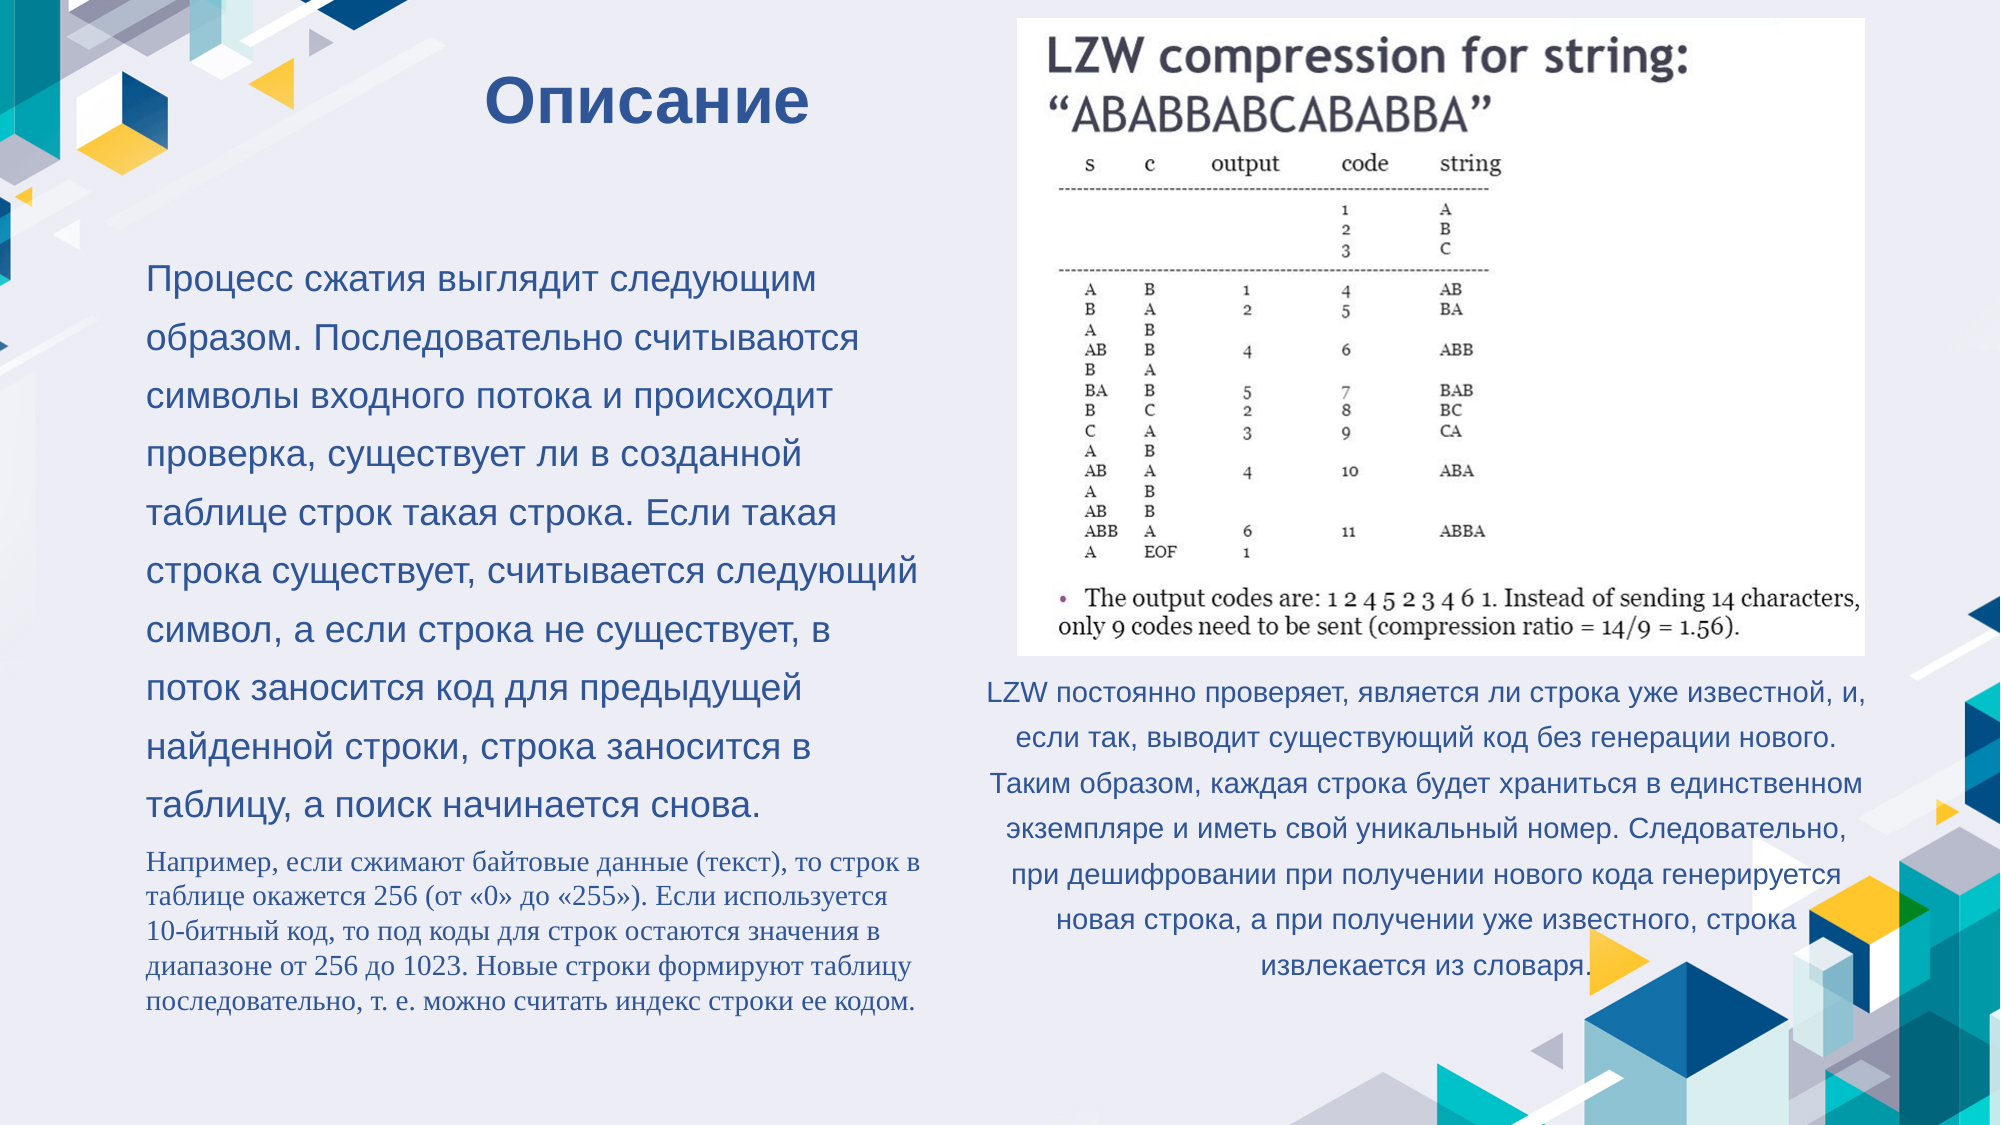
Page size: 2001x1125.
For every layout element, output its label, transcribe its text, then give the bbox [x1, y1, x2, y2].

text_box LZW постоянно проверяет, является ли строка уже известной, и, если так, выводит существующий код без генерации нового. Таким образом, каждая строка будет храниться в единственном экземпляре и иметь свой уникальный номер. Следовательно, при дешифровании при получении нового кода генерируется новая строка, а при получении уже известного, строка извлекается из словаря. [967, 655, 1887, 989]
picture [0, 0, 2000, 1125]
text_box Процесс сжатия выглядит следующим образом. Последовательно считываются символы входного потока и происходит проверка, существует ли в созданной таблице строк такая строка. Если такая строка существует, считывается следующий символ, а если строка не существует, в поток заносится код для предыдущей найденной строки, строка заносится в таблицу, а поиск начинается снова. Например, если сжимают байтовые данные (текст), то строк в таблице окажется 256 (от «0» до «255»). Если используется 10-битный код, то под коды для строк остаются значения в диапазоне от 256 до 1023. Новые строки формируют таблицу последовательно, т. е. можно считать индекс строки ее кодом. [131, 233, 943, 1069]
text_box Описание [470, 49, 1017, 145]
